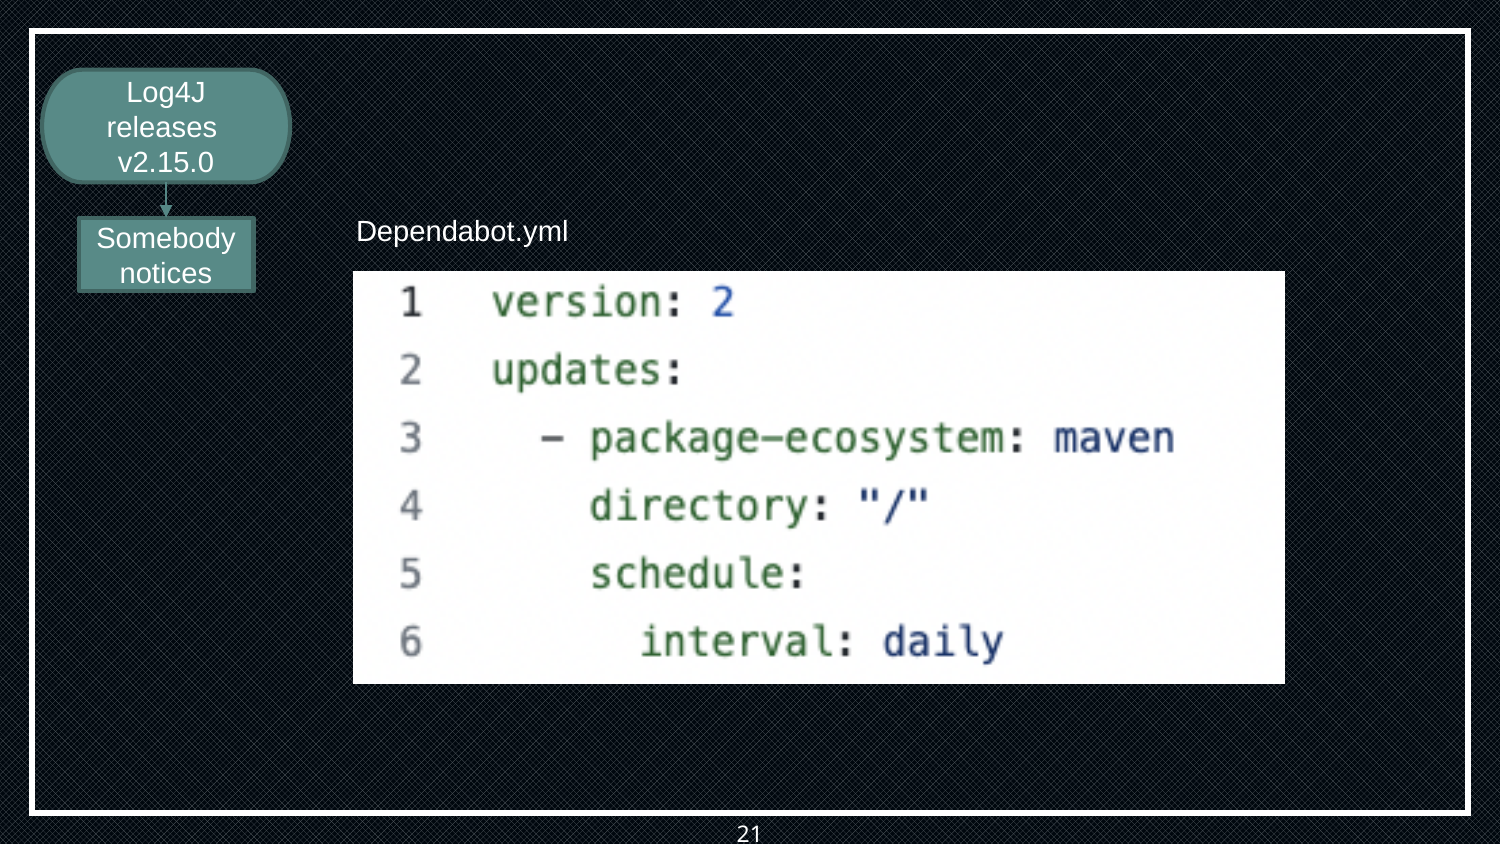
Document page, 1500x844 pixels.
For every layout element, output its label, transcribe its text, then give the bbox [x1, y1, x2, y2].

text_box Log4J releases v2.15.0 [39, 67, 293, 185]
text_box Dependabot.yml [341, 205, 585, 255]
picture [353, 271, 1286, 684]
slide_number 21 [0, 804, 1500, 840]
text_box Somebody notices [77, 216, 256, 293]
